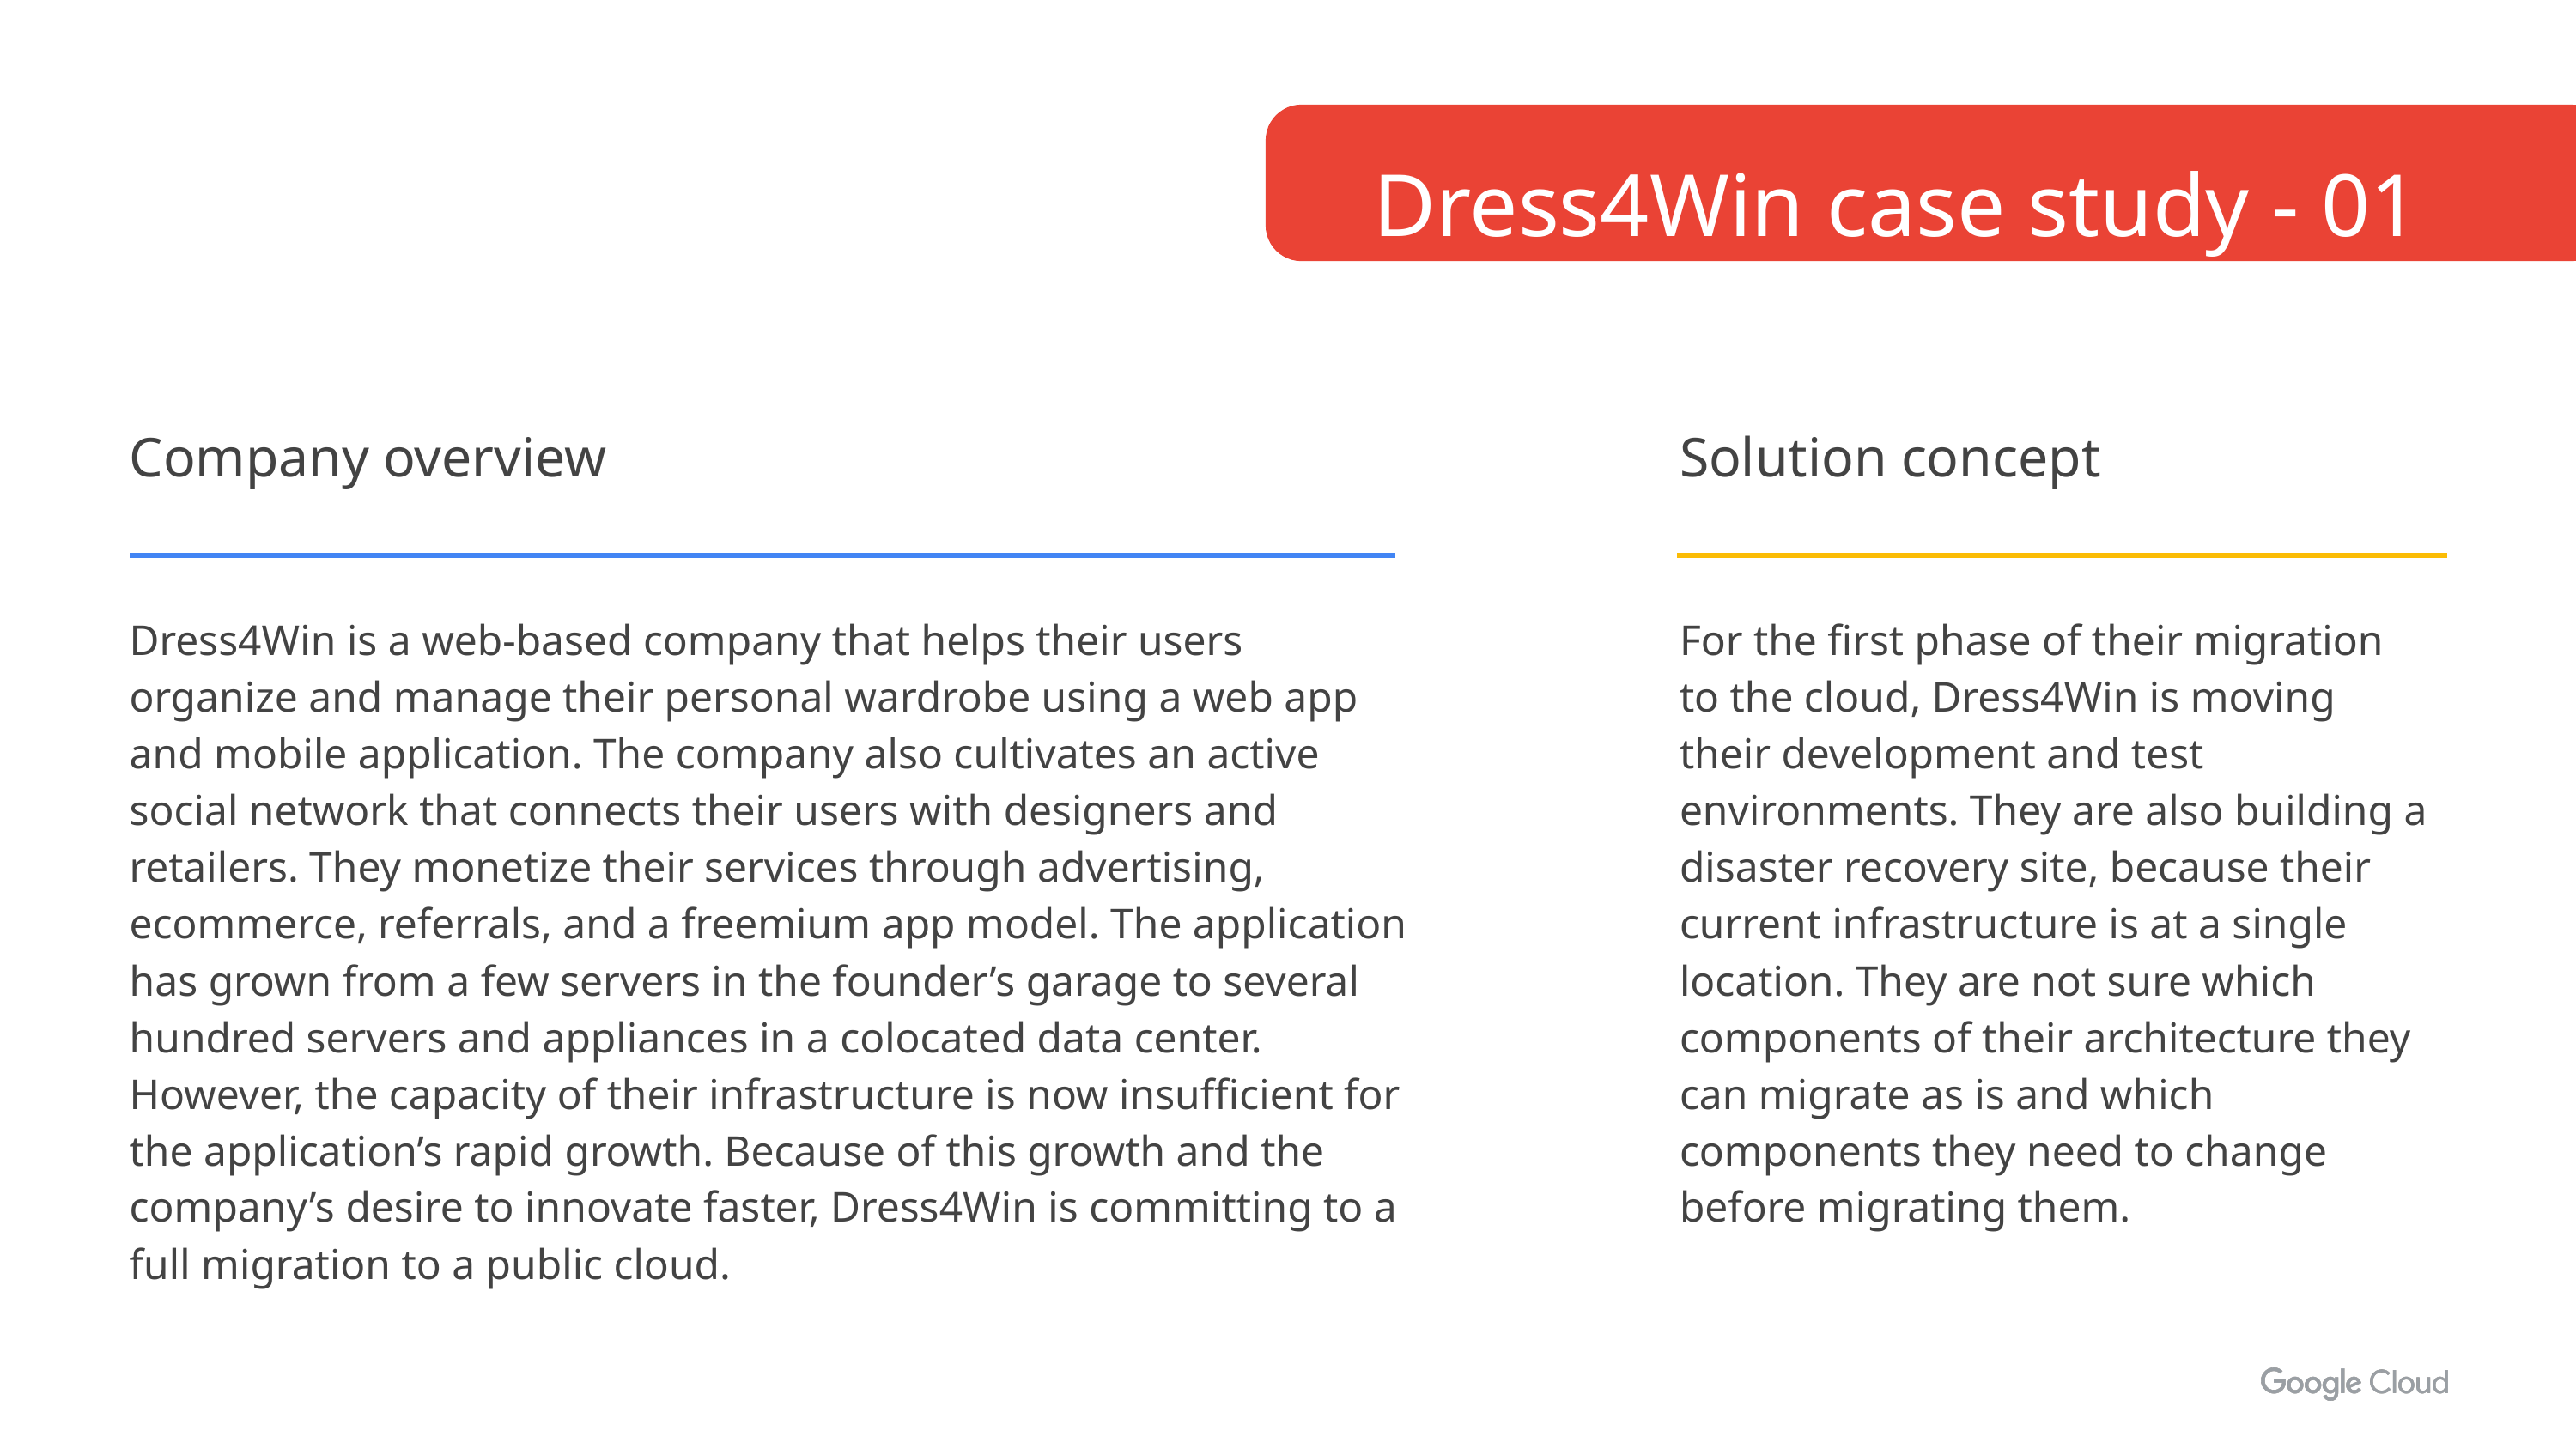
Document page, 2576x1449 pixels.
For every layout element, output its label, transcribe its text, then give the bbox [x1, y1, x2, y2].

text_box Dress4Win case study - 01 [908, 130, 2447, 411]
text_box Solution concept [1667, 400, 2510, 500]
text_box Company overview [116, 400, 933, 500]
text_box Dress4Win is a web-based company that helps their users organize and manage their personal wardrobe using a web app and mobile application. The company also cultivates an active social network that connects their users with designers and retailers. They monetize their services through advertising, ecommerce, referrals, and a freemium app model. The application has grown from a few servers in the founder’s garage to several hundred servers and appliances in a colocated data center. However, the capacity of their infrastructure is now insufficient for the application’s rapid growth. Because of this growth and the company’s desire to innovate faster, Dress4Win is committing to a full migration to a public cloud. [116, 594, 1427, 1300]
picture [2261, 1367, 2448, 1401]
text_box [1267, 104, 2576, 262]
text_box For the first phase of their migration to the cloud, Dress4Win is moving their development and test environments. They are also building a disaster recovery site, because their current infrastructure is at a single location. They are not sure which components of their architecture they can migrate as is and which components they need to change before migrating them. [1667, 594, 2448, 1300]
